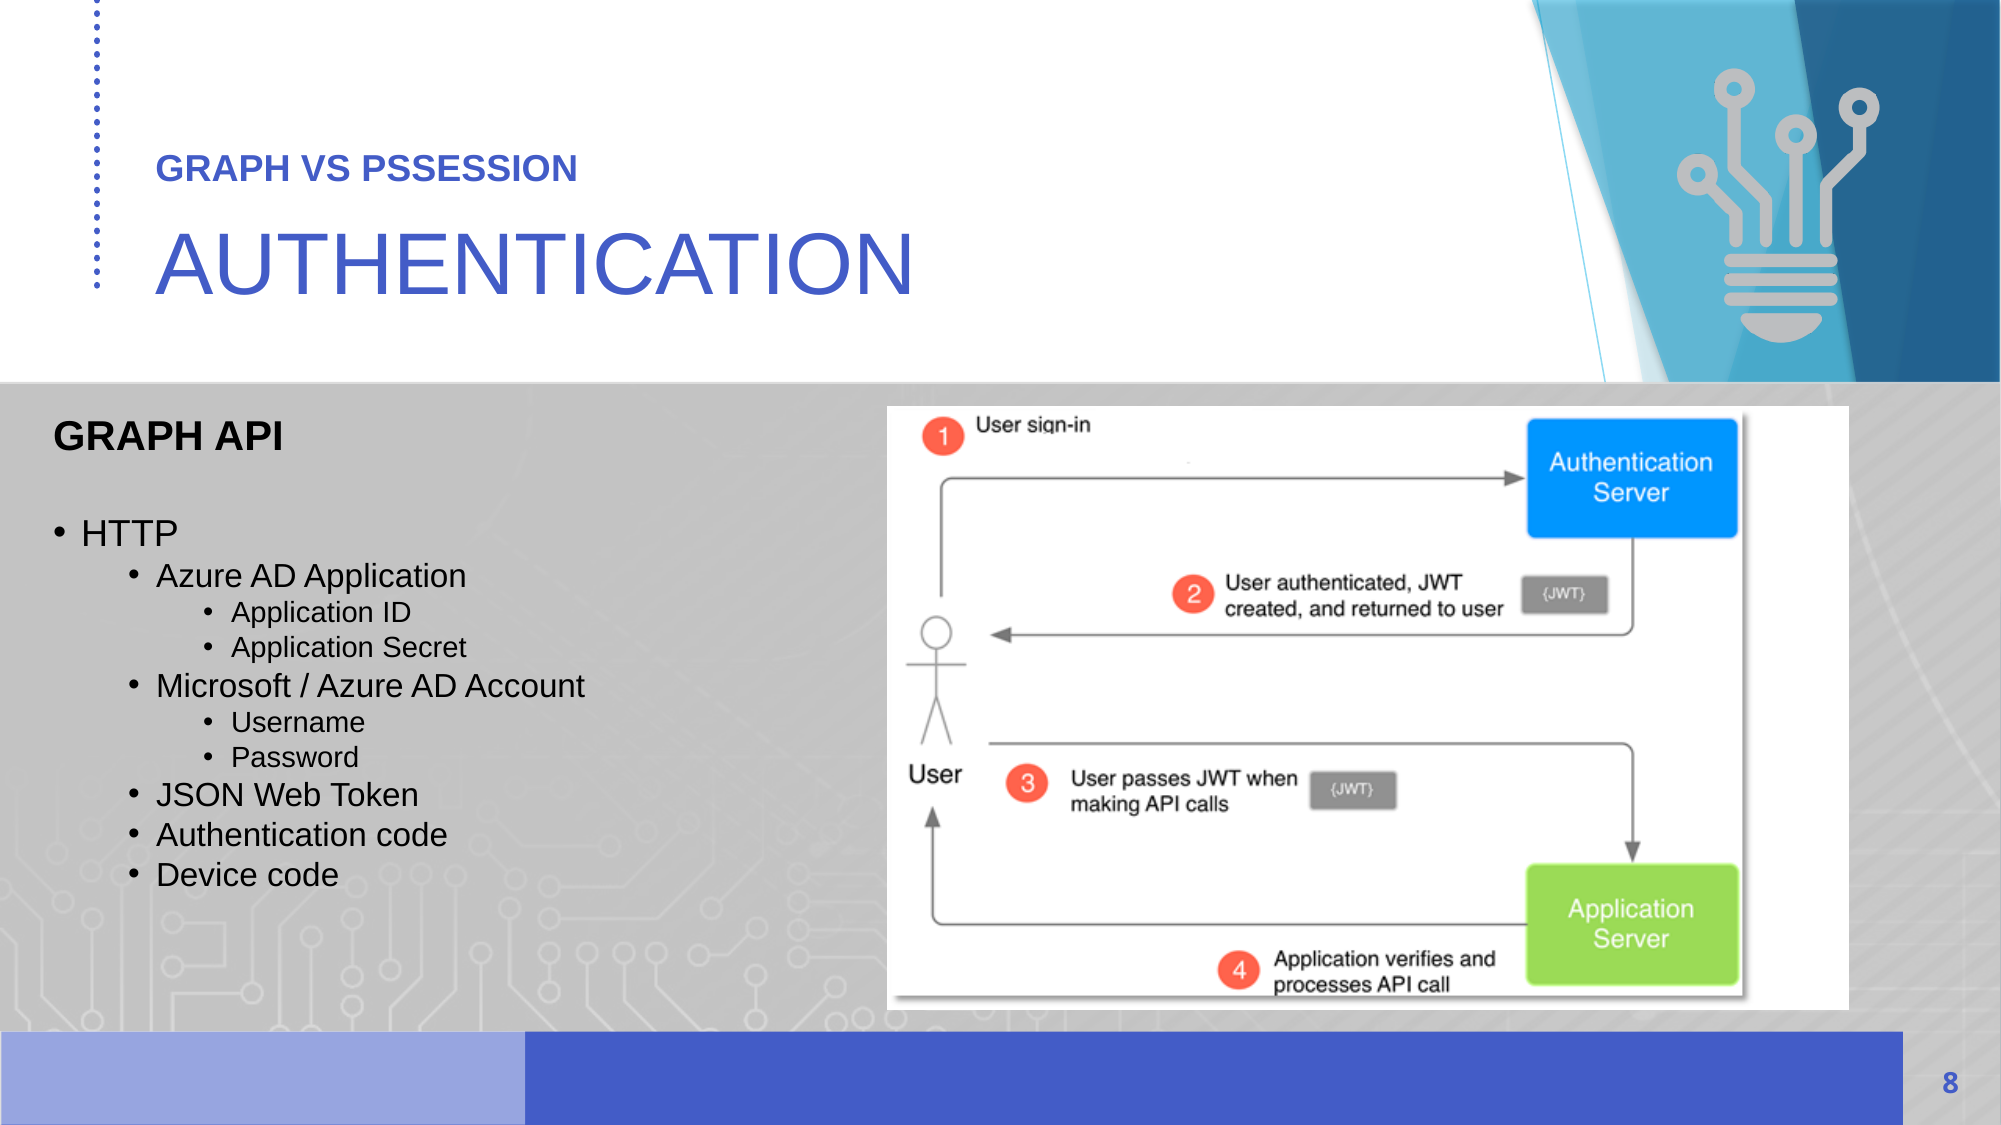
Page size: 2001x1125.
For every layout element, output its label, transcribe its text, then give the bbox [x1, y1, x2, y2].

text_box GRAPH VS PSSESSION [140, 136, 594, 197]
text_box AUTHENTICATION [140, 199, 932, 320]
picture [0, 32, 2000, 1125]
